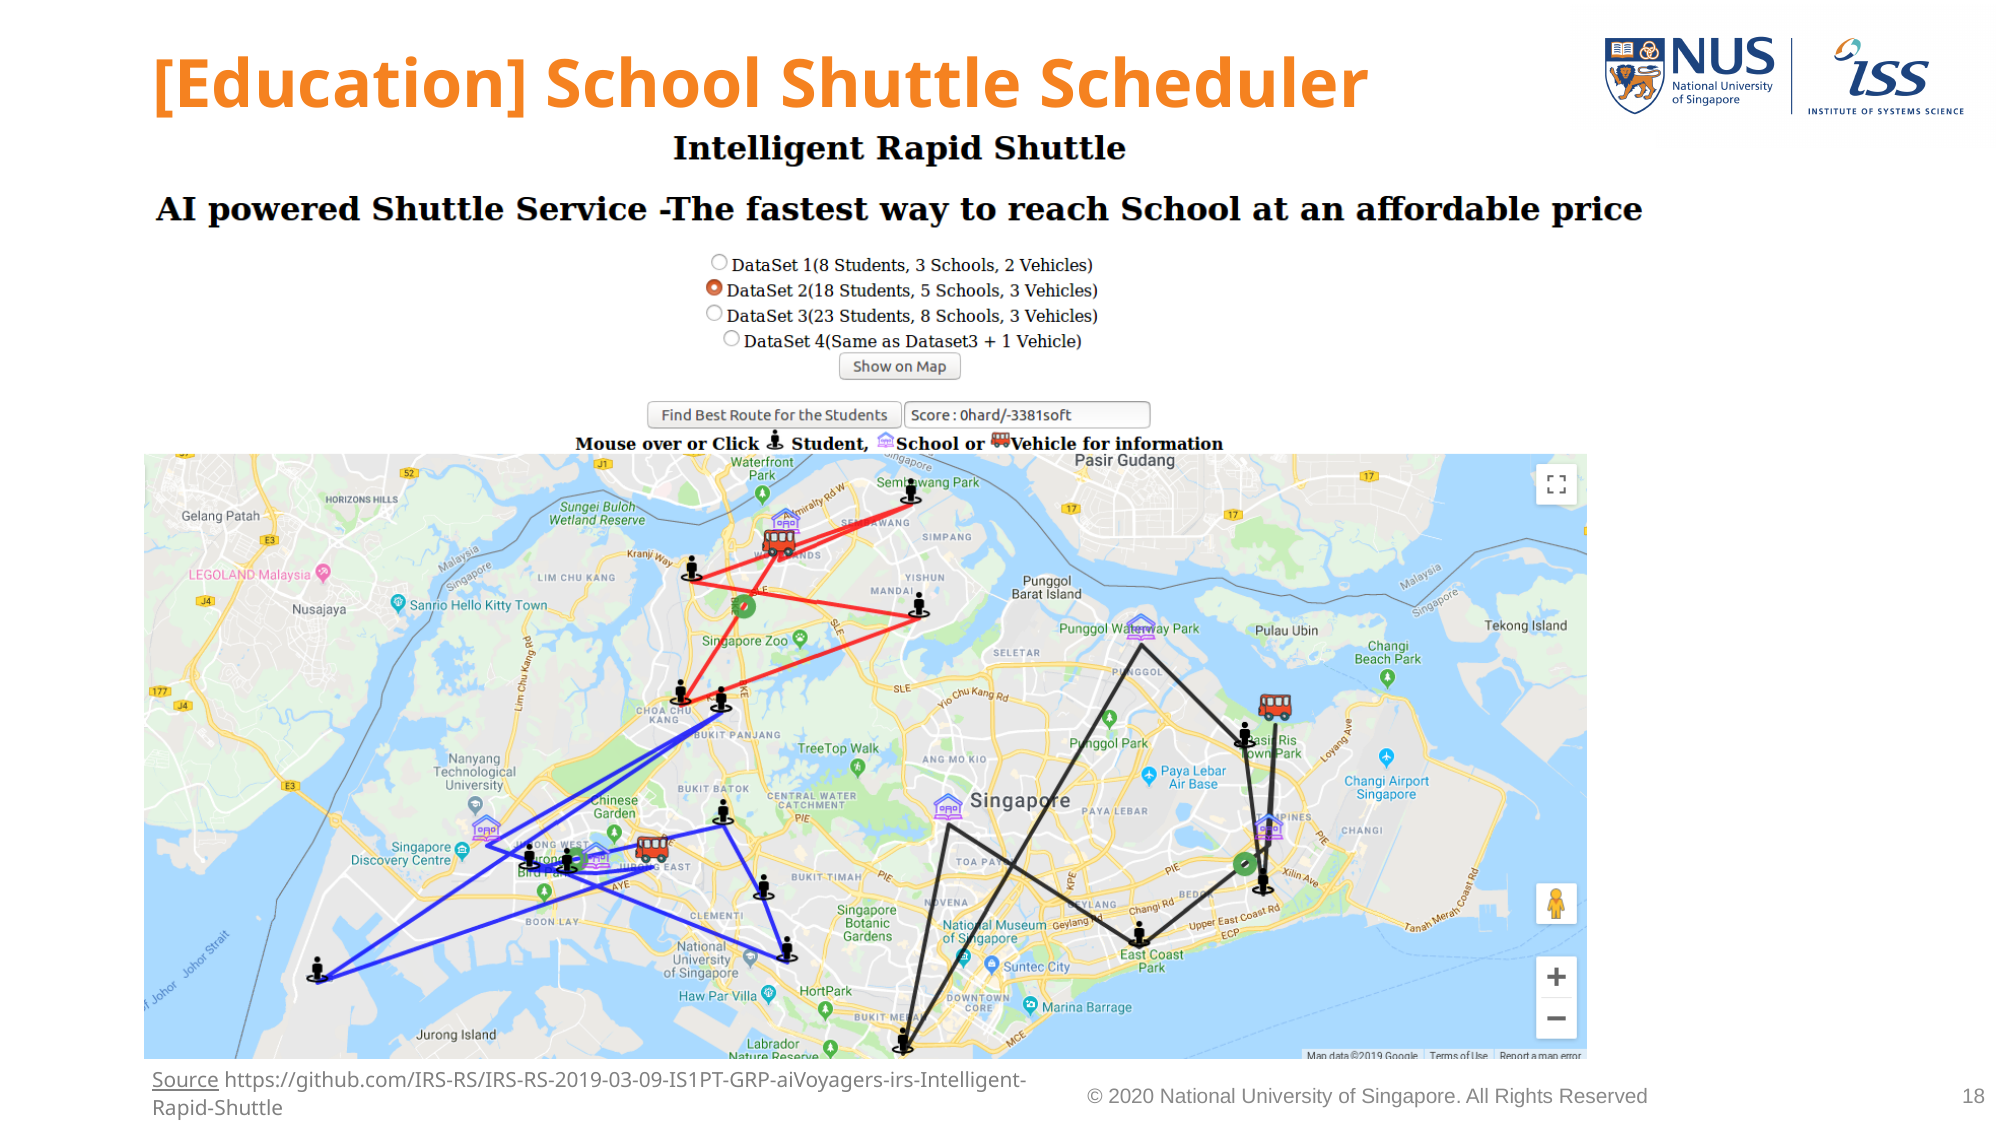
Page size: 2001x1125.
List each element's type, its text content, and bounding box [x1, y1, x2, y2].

text_box Source https://github.com/IRS-RS/IRS-RS-2019-03-09-IS1PT-GRP-aiVoyagers-irs-Intelligent-Rapid-Shuttle [137, 1059, 1073, 1125]
footer © 2020 National University of Singapore. All Rights Reserved [1073, 1065, 1863, 1125]
title [Education] School Shuttle Scheduler [137, 41, 1582, 131]
slide_number 18 [1876, 1065, 2000, 1125]
picture [144, 4, 1996, 1059]
